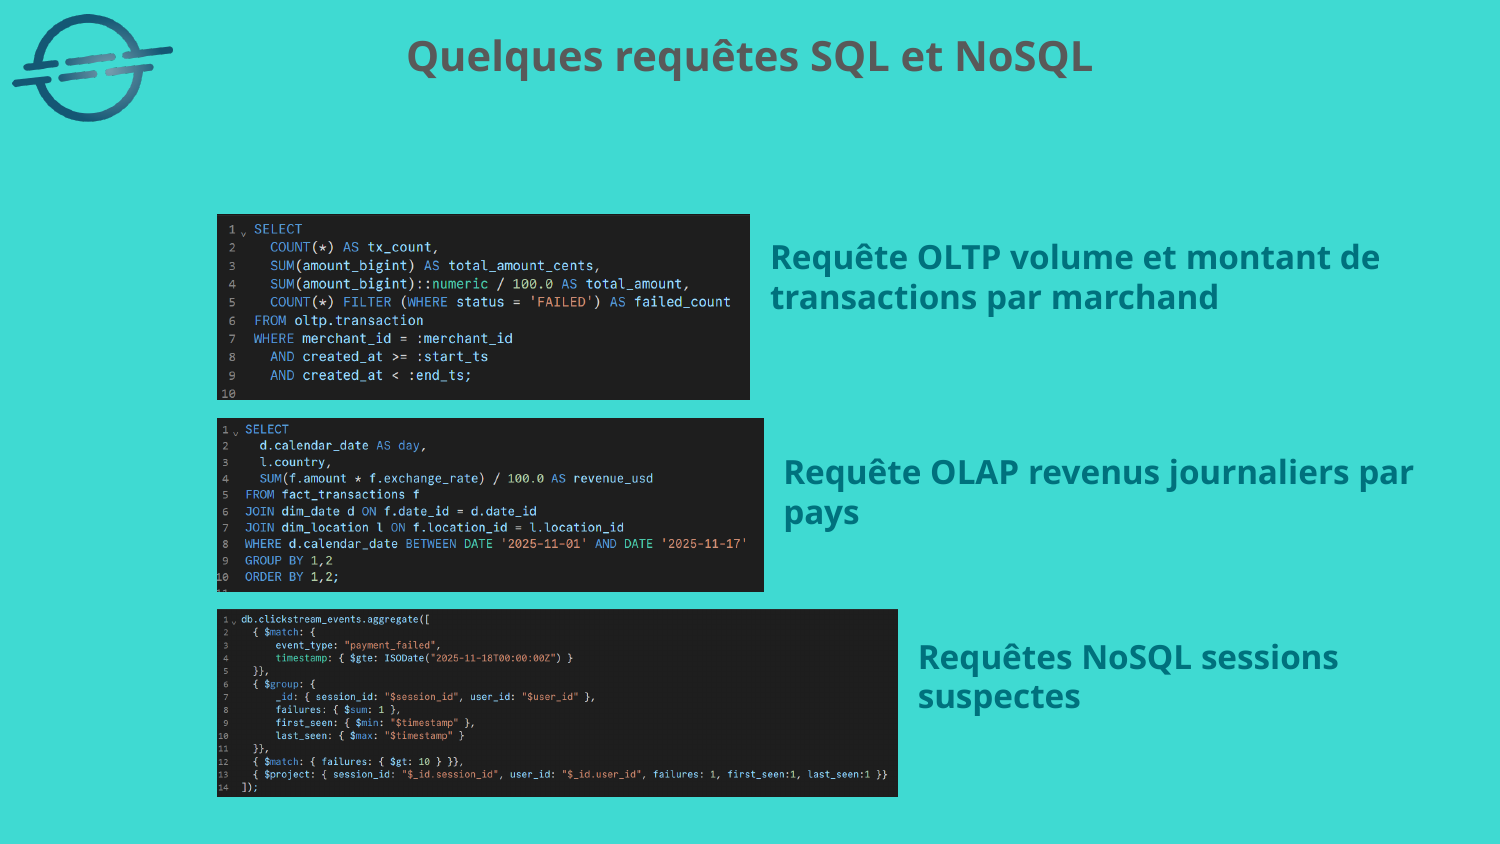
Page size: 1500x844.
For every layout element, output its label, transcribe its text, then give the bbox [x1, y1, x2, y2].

text_box Requête OLTP volume et montant de transactions par marchand [752, 215, 1409, 285]
picture [217, 417, 764, 592]
title Quelques requêtes SQL et NoSQL [314, 15, 1186, 79]
picture [217, 609, 899, 797]
picture [217, 214, 751, 401]
text_box Requête OLAP revenus journaliers par pays [769, 430, 1444, 496]
picture [12, 14, 173, 122]
text_box Requêtes NoSQL sessions suspectes [904, 615, 1474, 687]
